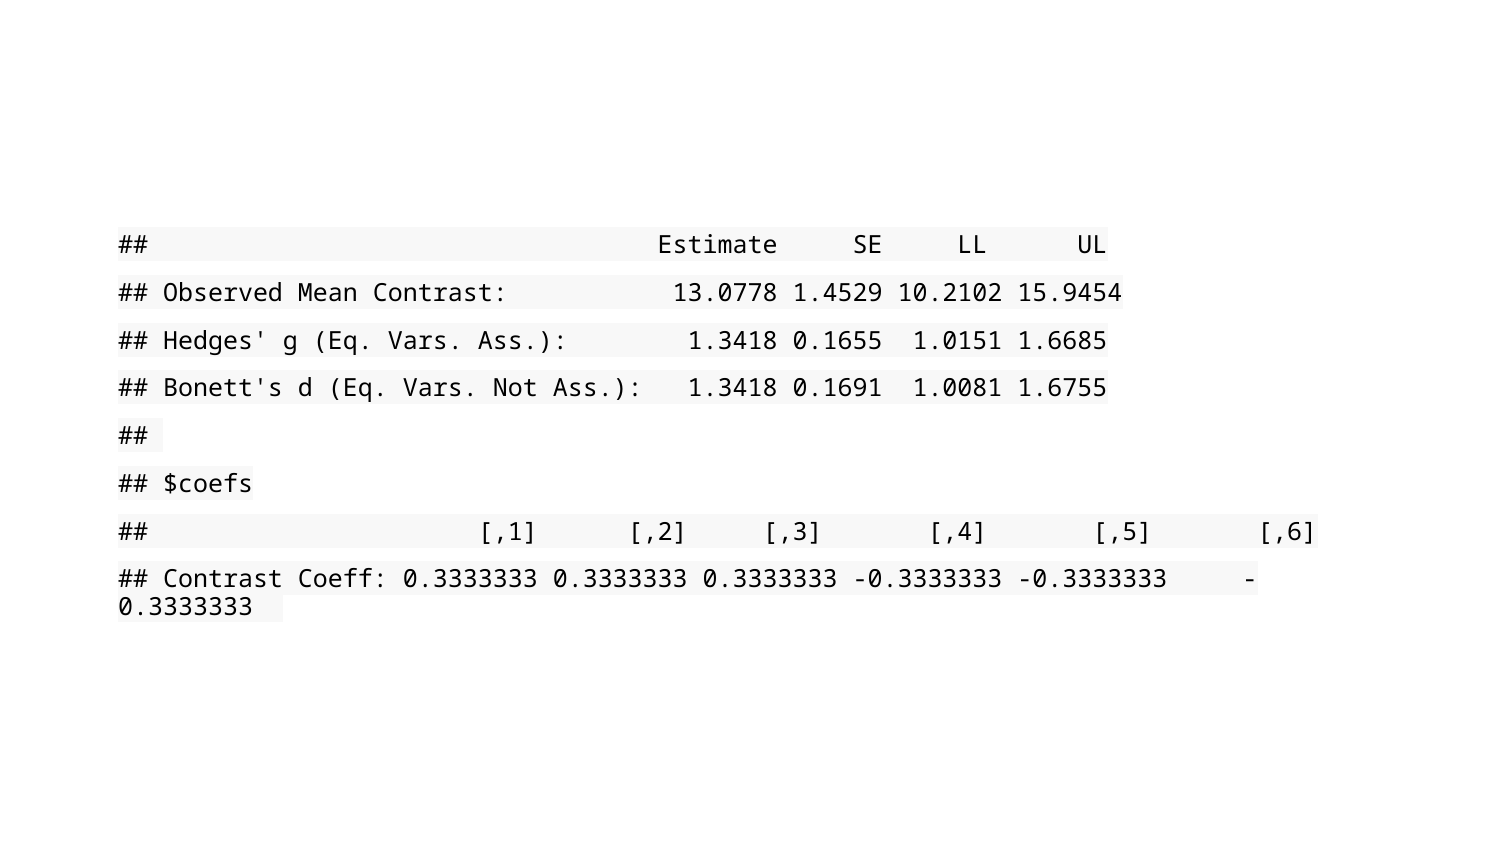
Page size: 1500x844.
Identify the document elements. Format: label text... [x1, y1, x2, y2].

list ## Estimate SE LL UL ## Observed Mean Contrast: 13.0778 1.4529 10.2102 15.9454 ## Hedges' g (Eq. Vars. Ass.): 1.3418 0.1655 1.0151 1.6685 ## Bonett's d (Eq. Vars. Not Ass.): 1.3418 0.1691 1.0081 1.6755 ## ## $coefs ## [,1] [,2] [,3] [,4] [,5] [,6] ## Contrast Coeff: 0.3333333 0.3333333 0.3333333 -0.3333333 -0.3333333 -0.3333333 [103, 224, 1397, 760]
